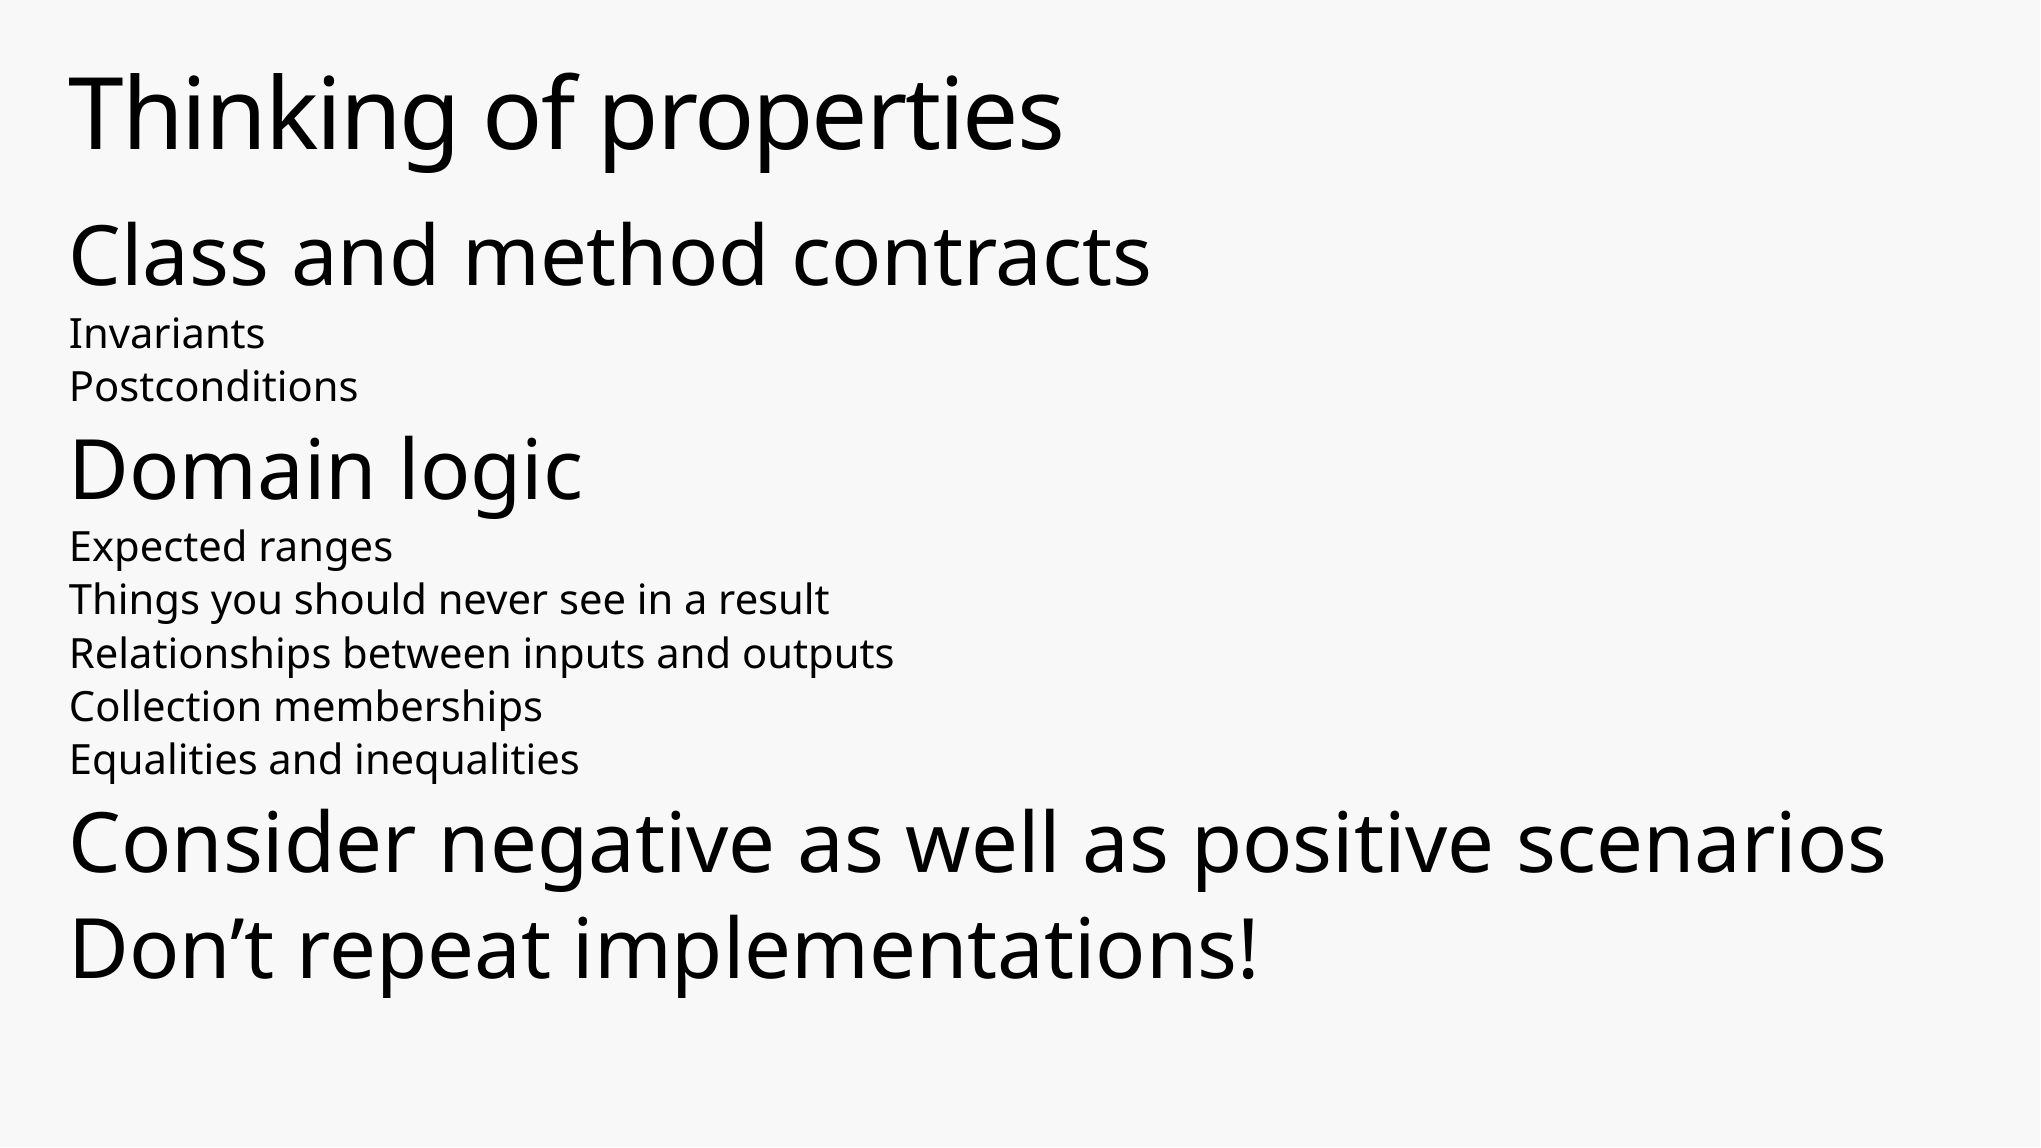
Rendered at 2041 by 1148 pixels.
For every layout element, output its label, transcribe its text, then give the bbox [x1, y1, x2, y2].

list Class and method contracts Invariants Postconditions Domain logic Expected ranges Things you should never see in a result Relationships between inputs and outputs Collection memberships Equalities and inequalities Consider negative as well as positive scenarios Don’t repeat implementations! [45, 198, 1996, 1043]
title Thinking of properties [45, 48, 1996, 198]
